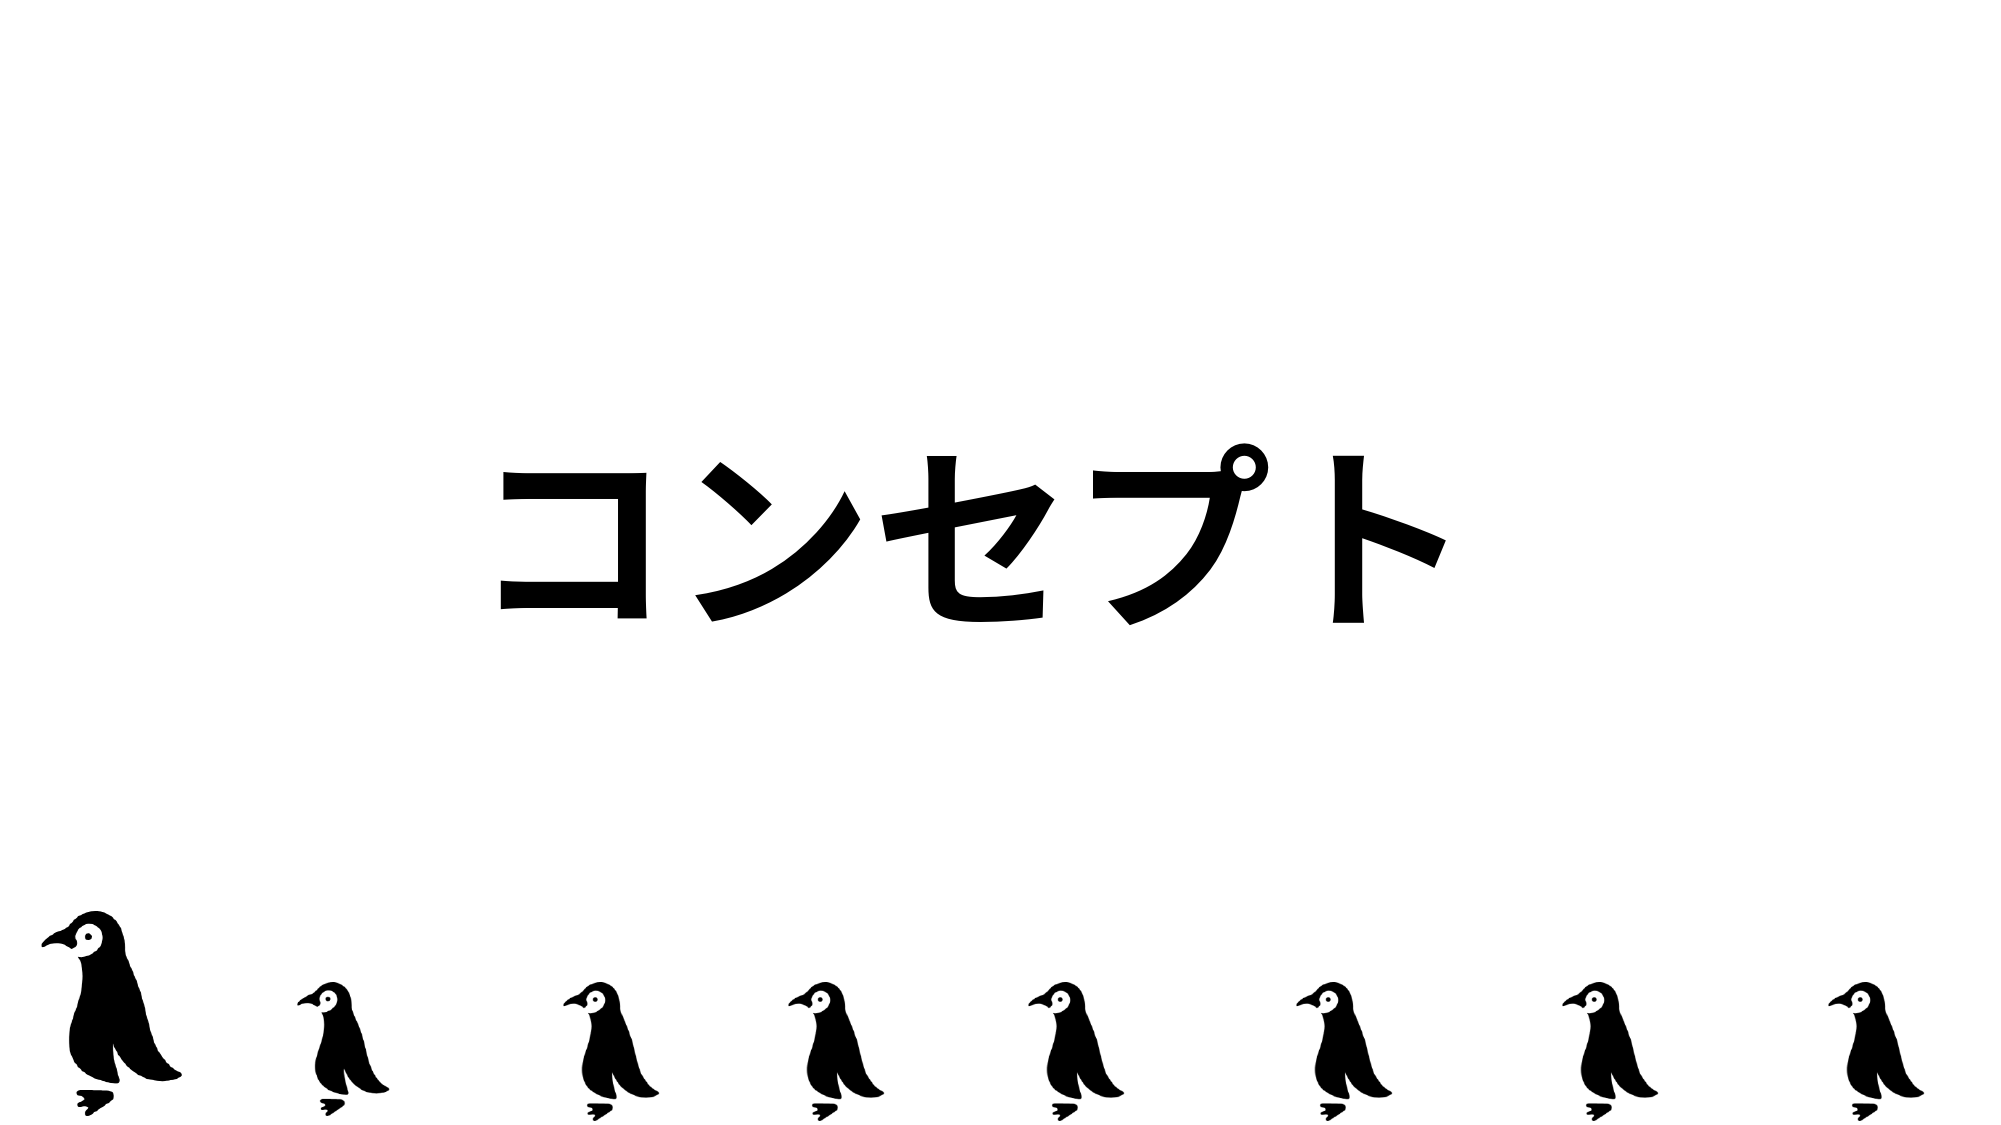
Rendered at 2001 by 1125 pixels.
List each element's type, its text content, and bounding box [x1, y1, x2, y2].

picture [276, 982, 410, 1116]
picture [1006, 982, 1146, 1121]
picture [1274, 982, 1414, 1121]
picture [9, 911, 214, 1116]
picture [1540, 982, 1680, 1121]
picture [1806, 982, 1946, 1121]
title コンセプト [110, 197, 1836, 666]
picture [766, 982, 906, 1121]
picture [541, 982, 681, 1121]
